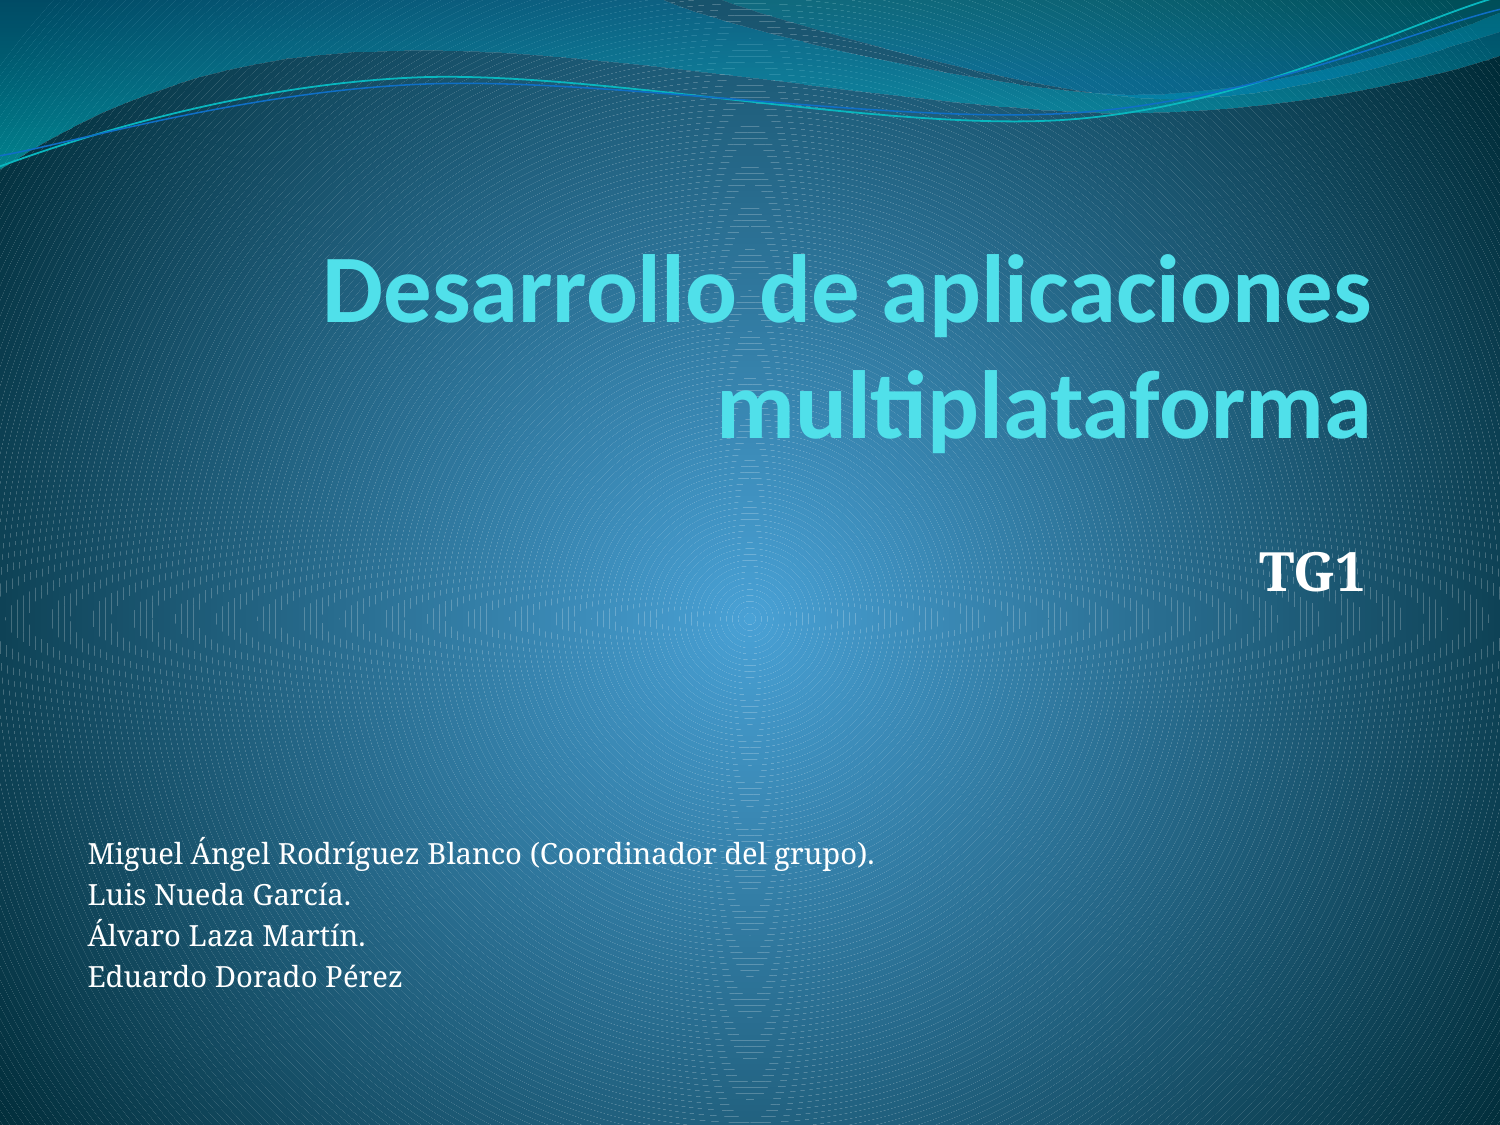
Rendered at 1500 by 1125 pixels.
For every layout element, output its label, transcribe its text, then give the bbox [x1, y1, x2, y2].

subtitle TG1 Miguel Ángel Rodríguez Blanco (Coordinador del grupo). Luis Nueda García. Álvaro Laza Martín. Eduardo Dorado Pérez [87, 529, 1376, 1047]
title Desarrollo de aplicaciones multiplataforma [87, 224, 1376, 529]
